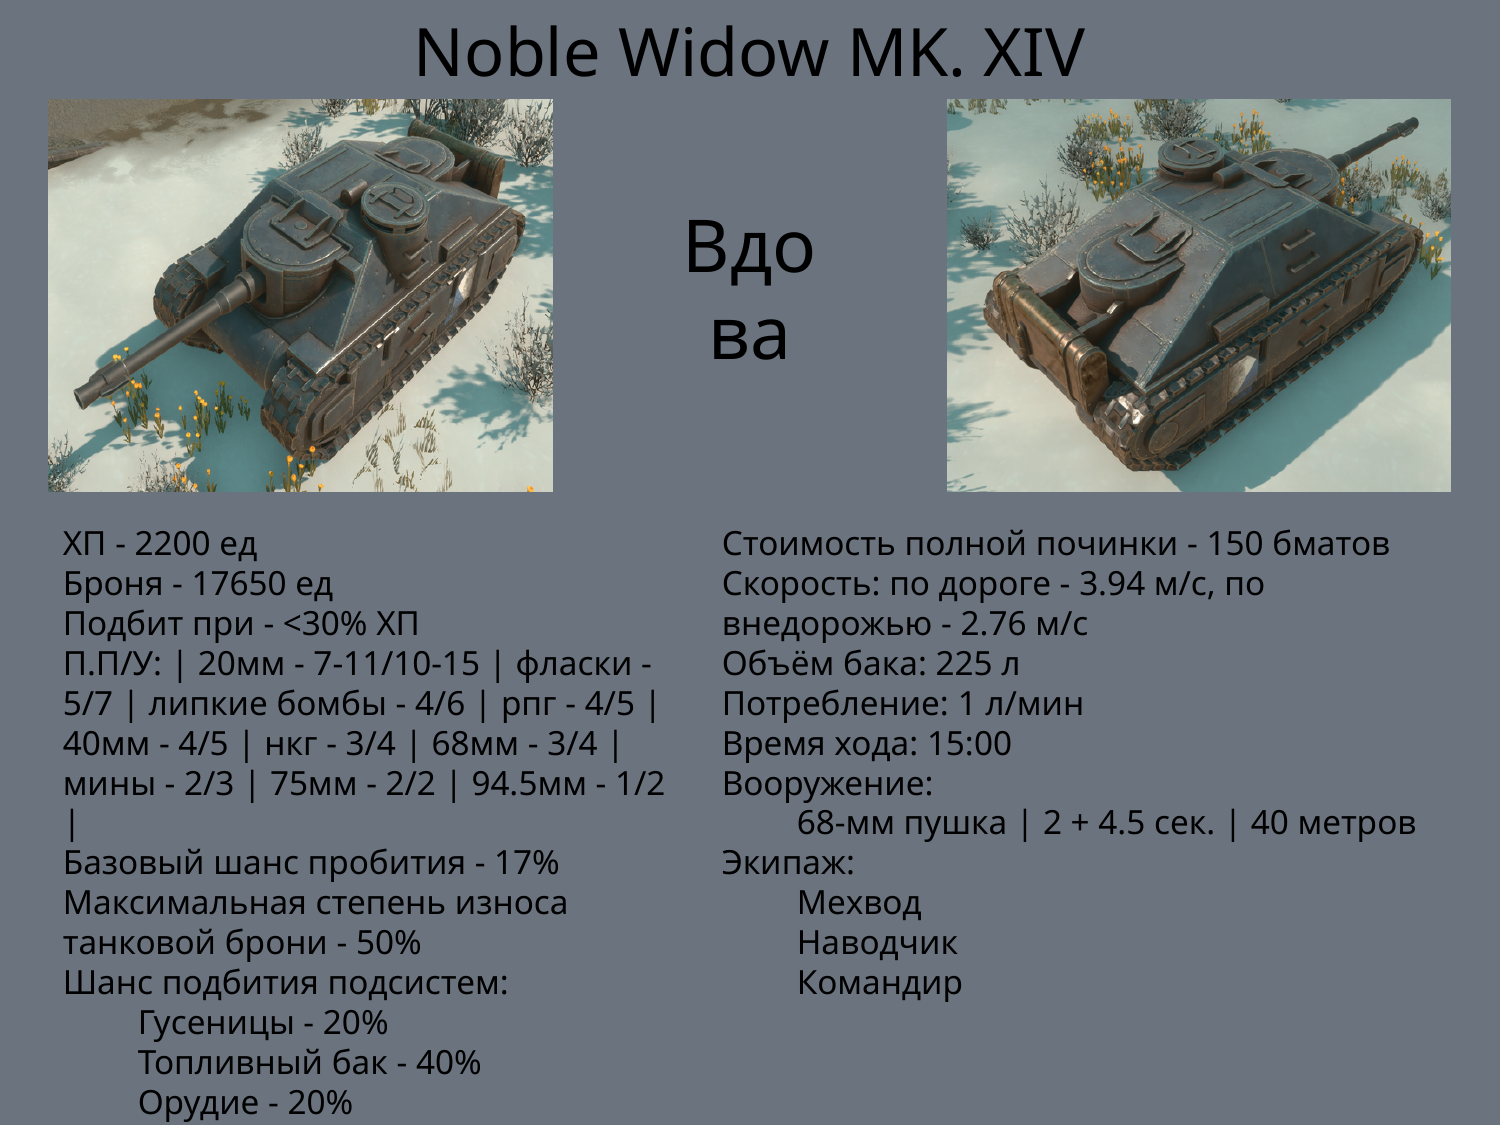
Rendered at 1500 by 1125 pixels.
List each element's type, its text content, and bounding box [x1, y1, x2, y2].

text_box Вдова [658, 191, 842, 382]
title Noble Widow MK. XIV [75, 0, 1425, 100]
picture [48, 99, 553, 492]
picture [947, 99, 1452, 492]
text_box Стоимость полной починки - 150 бматов Скорость: по дороге - 3.94 м/с, по внедорожью - 2.76 м/с Объём бака: 225 л Потребление: 1 л/мин Время хода: 15:00 Вооружение: 68-мм пушка | 2 + 4.5 сек. | 40 метров Экипаж: Мехвод Наводчик Командир [707, 514, 1500, 1009]
text_box ХП - 2200 ед Броня - 17650 ед Подбит при - <30% ХП П.П/У: | 20мм - 7-11/10-15 | фласки - 5/7 | липкие бомбы - 4/6 | рпг - 4/5 | 40мм - 4/5 | нкг - 3/4 | 68мм - 3/4 | мины - 2/3 | 75мм - 2/2 | 94.5мм - 1/2 | Базовый шанс пробития - 17% Максимальная степень износа танковой брони - 50% Шанс подбития подсистем: Гусеницы - 20% Топливный бак - 40% Орудие - 20% [48, 514, 708, 1125]
